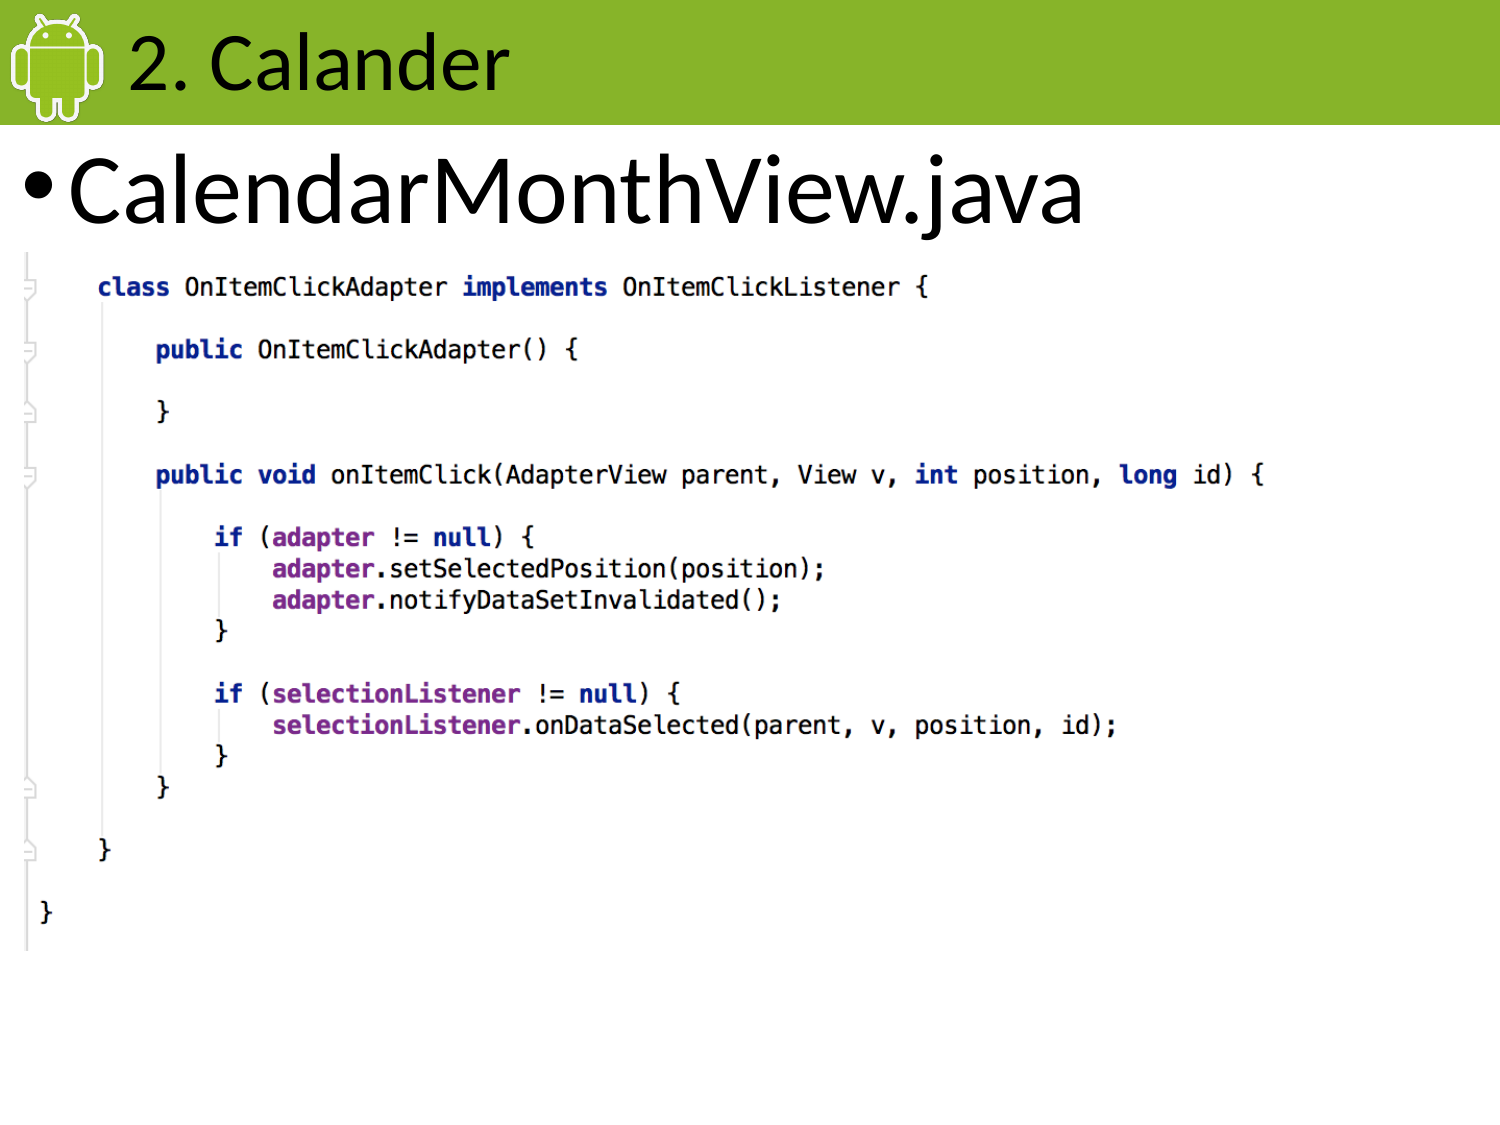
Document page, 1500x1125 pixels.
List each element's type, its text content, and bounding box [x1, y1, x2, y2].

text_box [0, 0, 1500, 218]
text_box CalendarMonthView.java [7, 226, 1103, 251]
picture [24, 252, 1469, 951]
